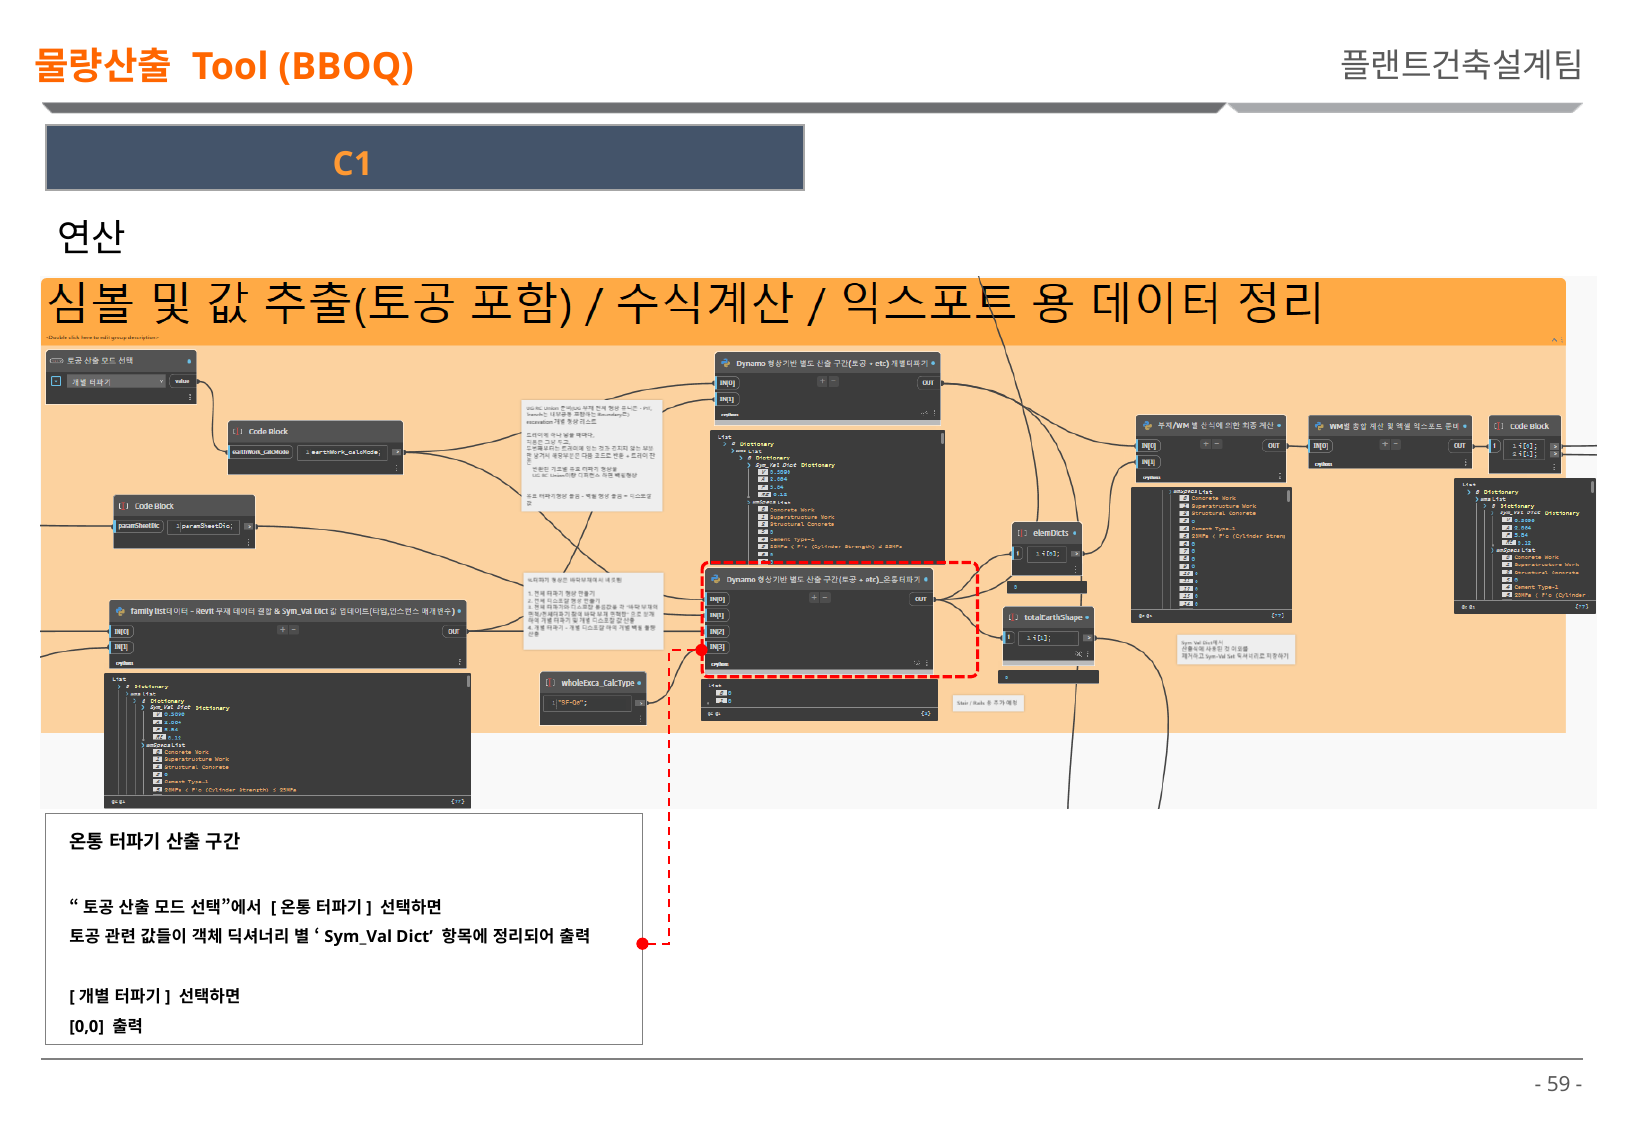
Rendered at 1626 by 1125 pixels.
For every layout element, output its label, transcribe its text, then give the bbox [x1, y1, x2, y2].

text_box 플랜트건축설계팀 [1339, 43, 1584, 84]
text_box [636, 809, 670, 950]
picture [42, 102, 1583, 114]
text_box 물량산출 Tool (BBOQ) [19, 34, 429, 95]
text_box 1. Code details : C1 [45, 124, 805, 191]
text_box 온통 터파기 산출 구간 “토공 산출 모드 선택”에서 [온통 터파기] 선택하면 토공 관련 값들이 객체 딕셔너리 별 ‘Sym_Val Dict’ 항목에 정리되어 출력 [개별 터파기] 선택하면 [0,0] 출력 [45, 812, 643, 1046]
text_box 연산 [42, 206, 141, 266]
picture [40, 276, 1597, 809]
